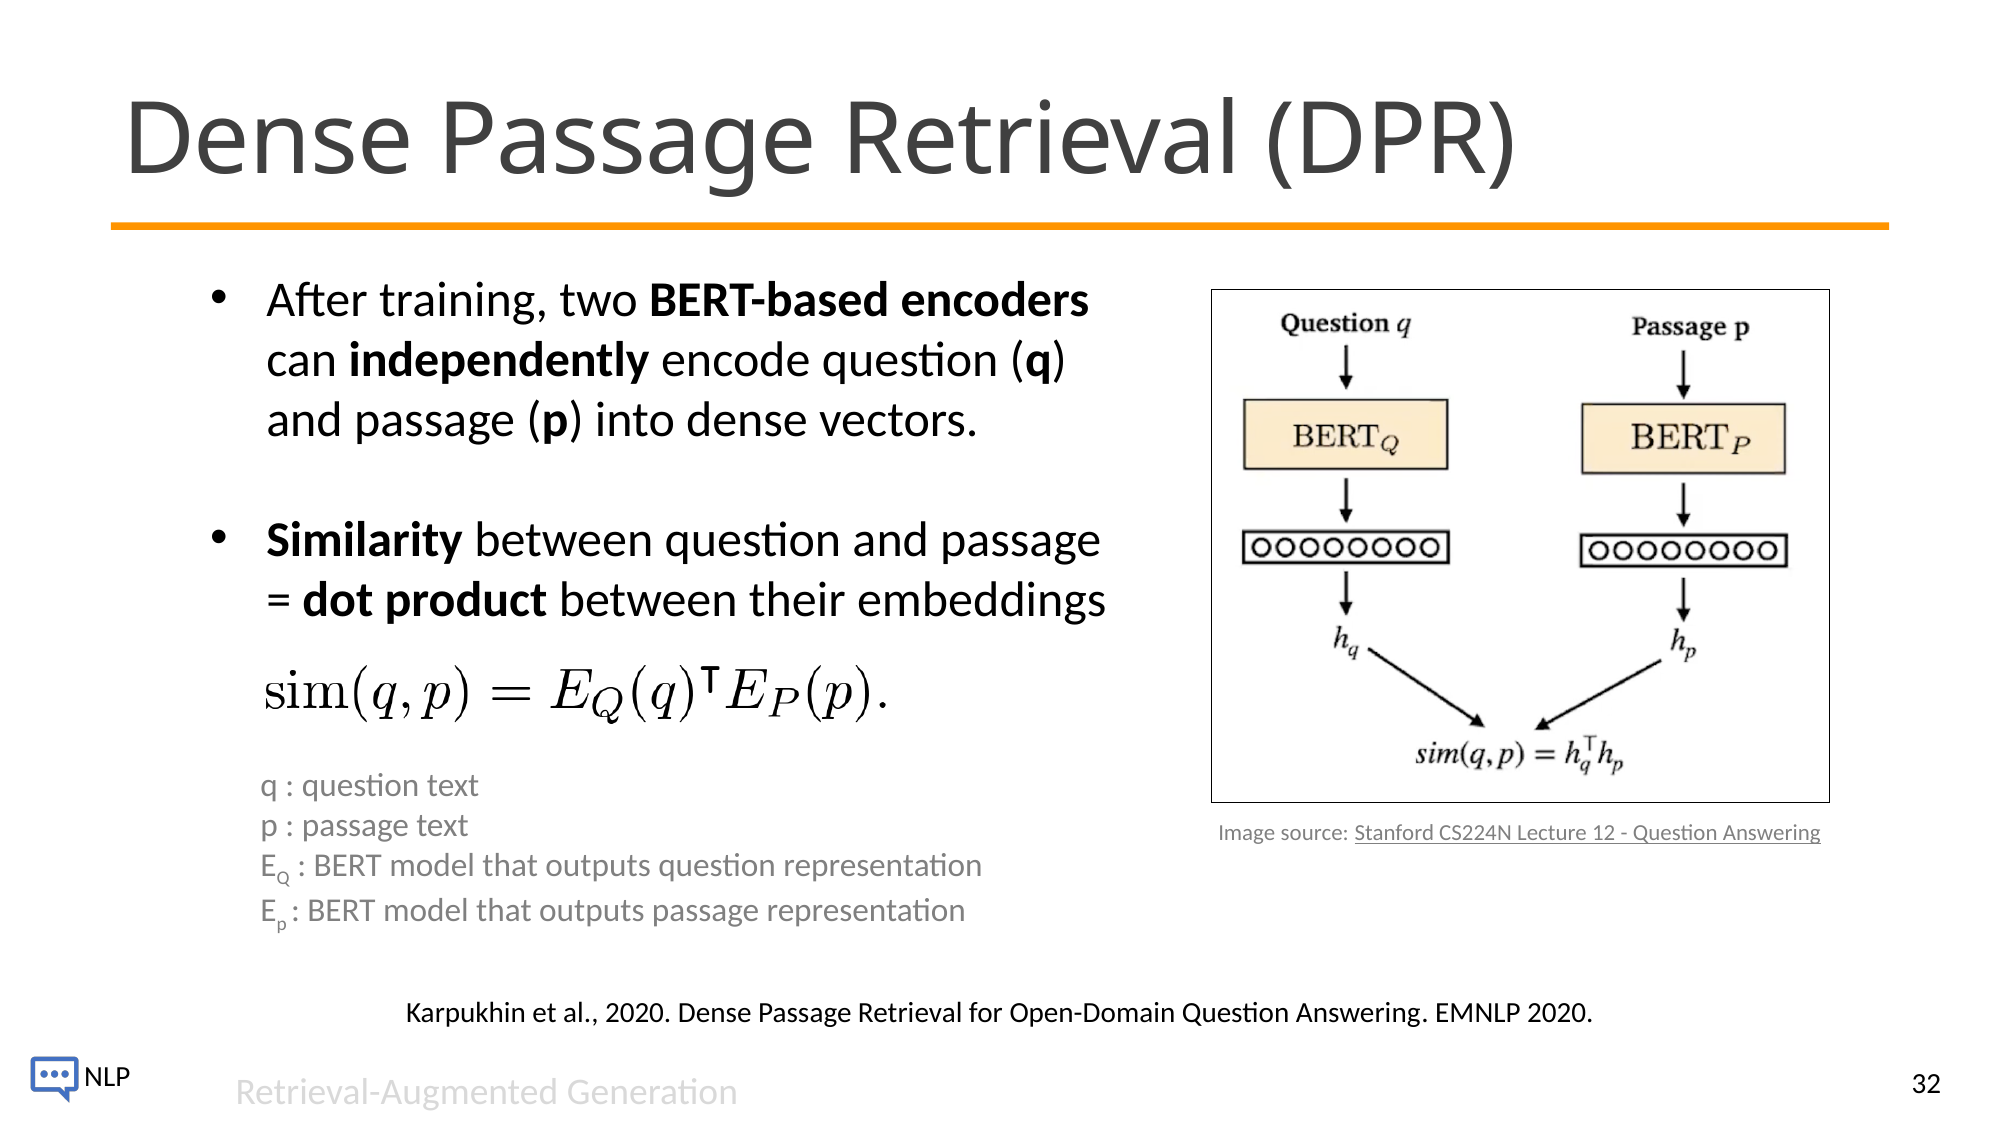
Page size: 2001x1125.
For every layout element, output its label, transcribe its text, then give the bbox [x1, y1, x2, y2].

text_box Karpukhin et al., 2020. Dense Passage Retrieval for Open-Domain Question Answering. EMNLP 2020. [391, 986, 1609, 1036]
text_box Image source: Stanford CS224N Lecture 12 - Question Answering [1203, 810, 1837, 881]
text_box After training, two BERT-based encoders can independently encode question (q) and passage (p) into dense vectors. Similarity between question and passage = dot product between their embeddings [195, 259, 1141, 635]
picture [23, 1047, 86, 1110]
text_box Retrieval-Augmented Generation [220, 1059, 1263, 1120]
text_box q : question text p : passage text EQ : BERT model that outputs question representation Ep : BERT model that outputs passage representation [245, 755, 1005, 942]
slide_number 32 [1740, 1052, 1957, 1113]
title Dense Passage Retrieval (DPR) [107, 58, 1899, 228]
picture [1211, 289, 1831, 804]
picture [240, 637, 902, 749]
